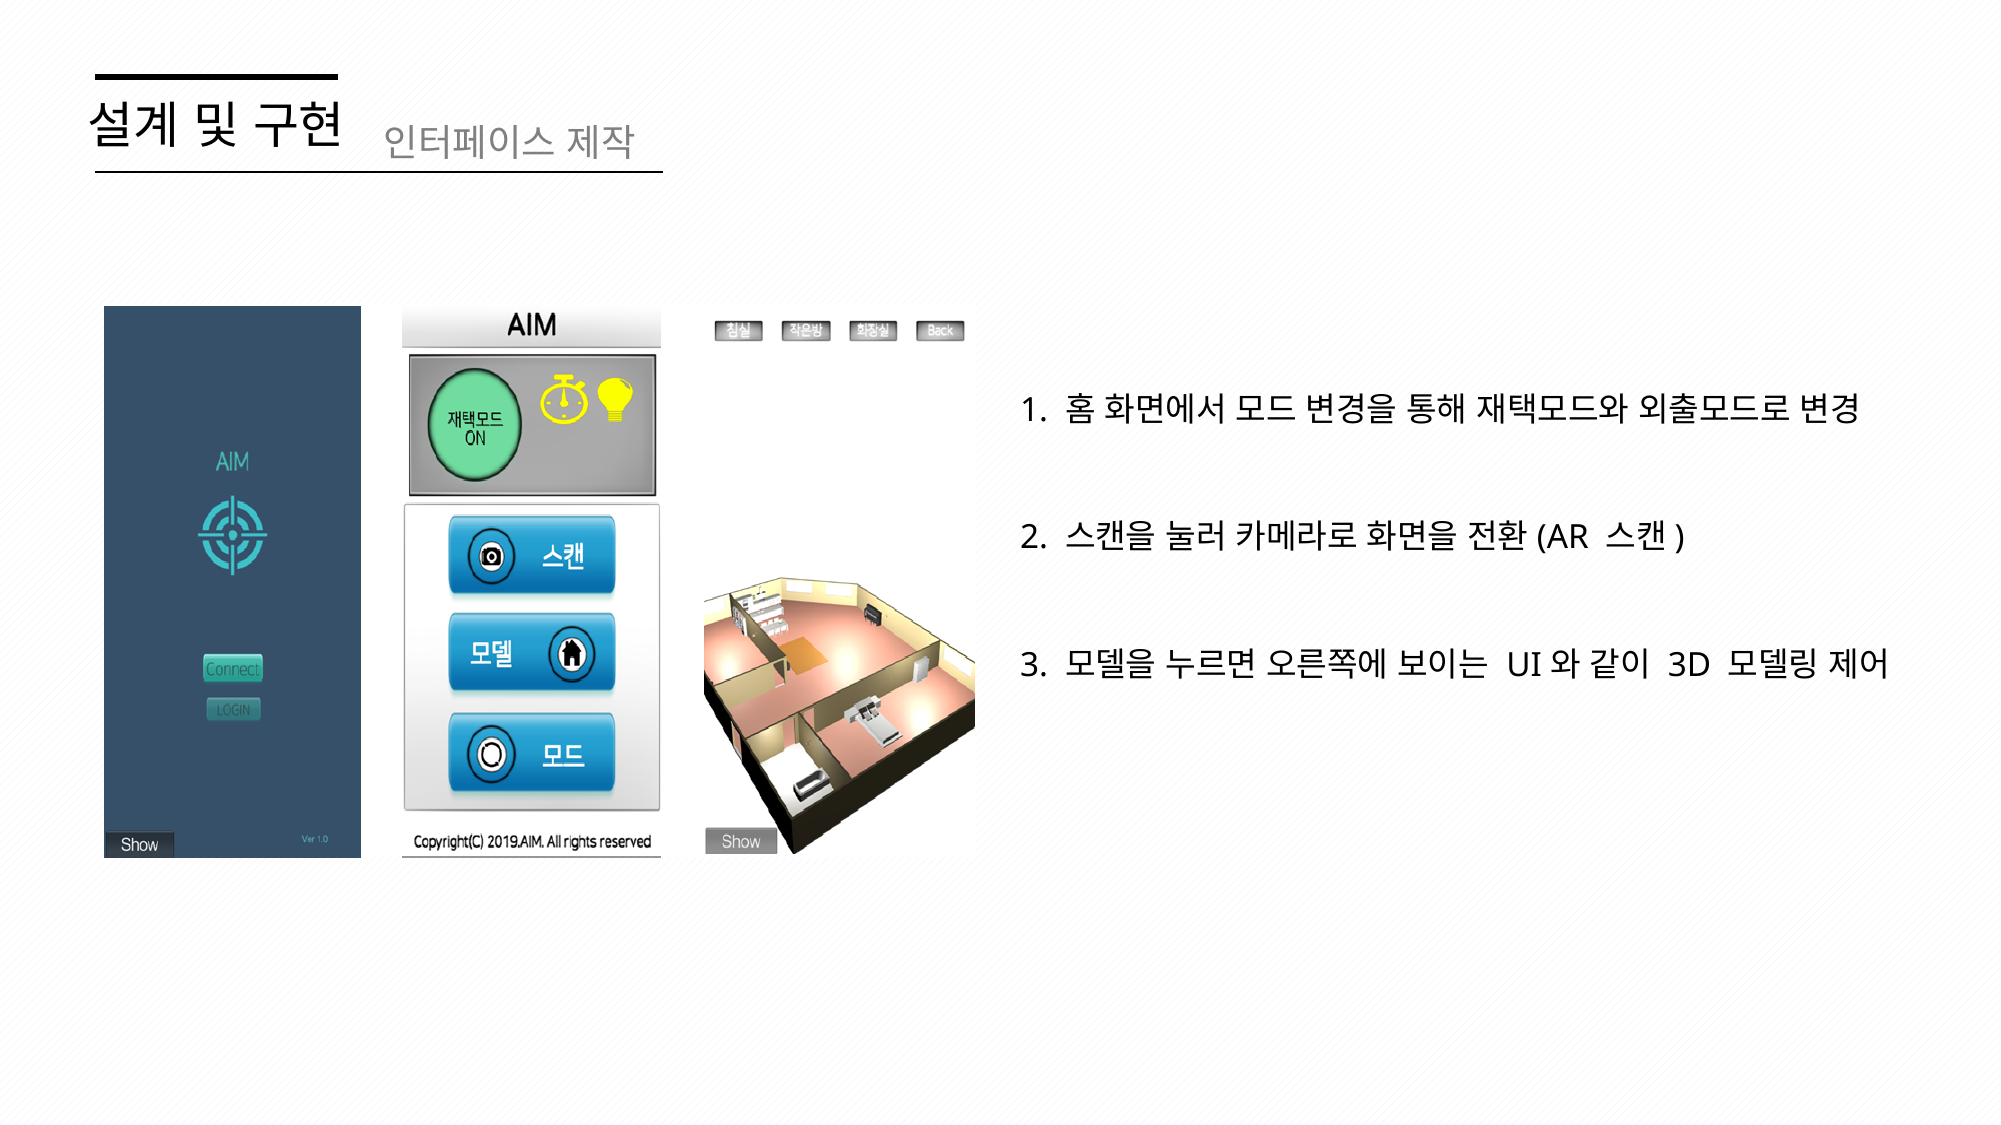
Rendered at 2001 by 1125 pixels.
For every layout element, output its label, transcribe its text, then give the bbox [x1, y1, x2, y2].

text_box 인터페이스 제작 [368, 111, 651, 171]
picture [104, 302, 975, 858]
text_box 1. 홈 화면에서 모드 변경을 통해 재택모드와 외출모드로 변경 2. 스캔을 눌러 카메라로 화면을 전환(AR 스캔) 3. 모델을 누르면 오른쪽에 보이는 UI와 같이 3D 모델링 제어 [975, 356, 1975, 818]
text_box 설계 및 구현 [72, 86, 360, 162]
